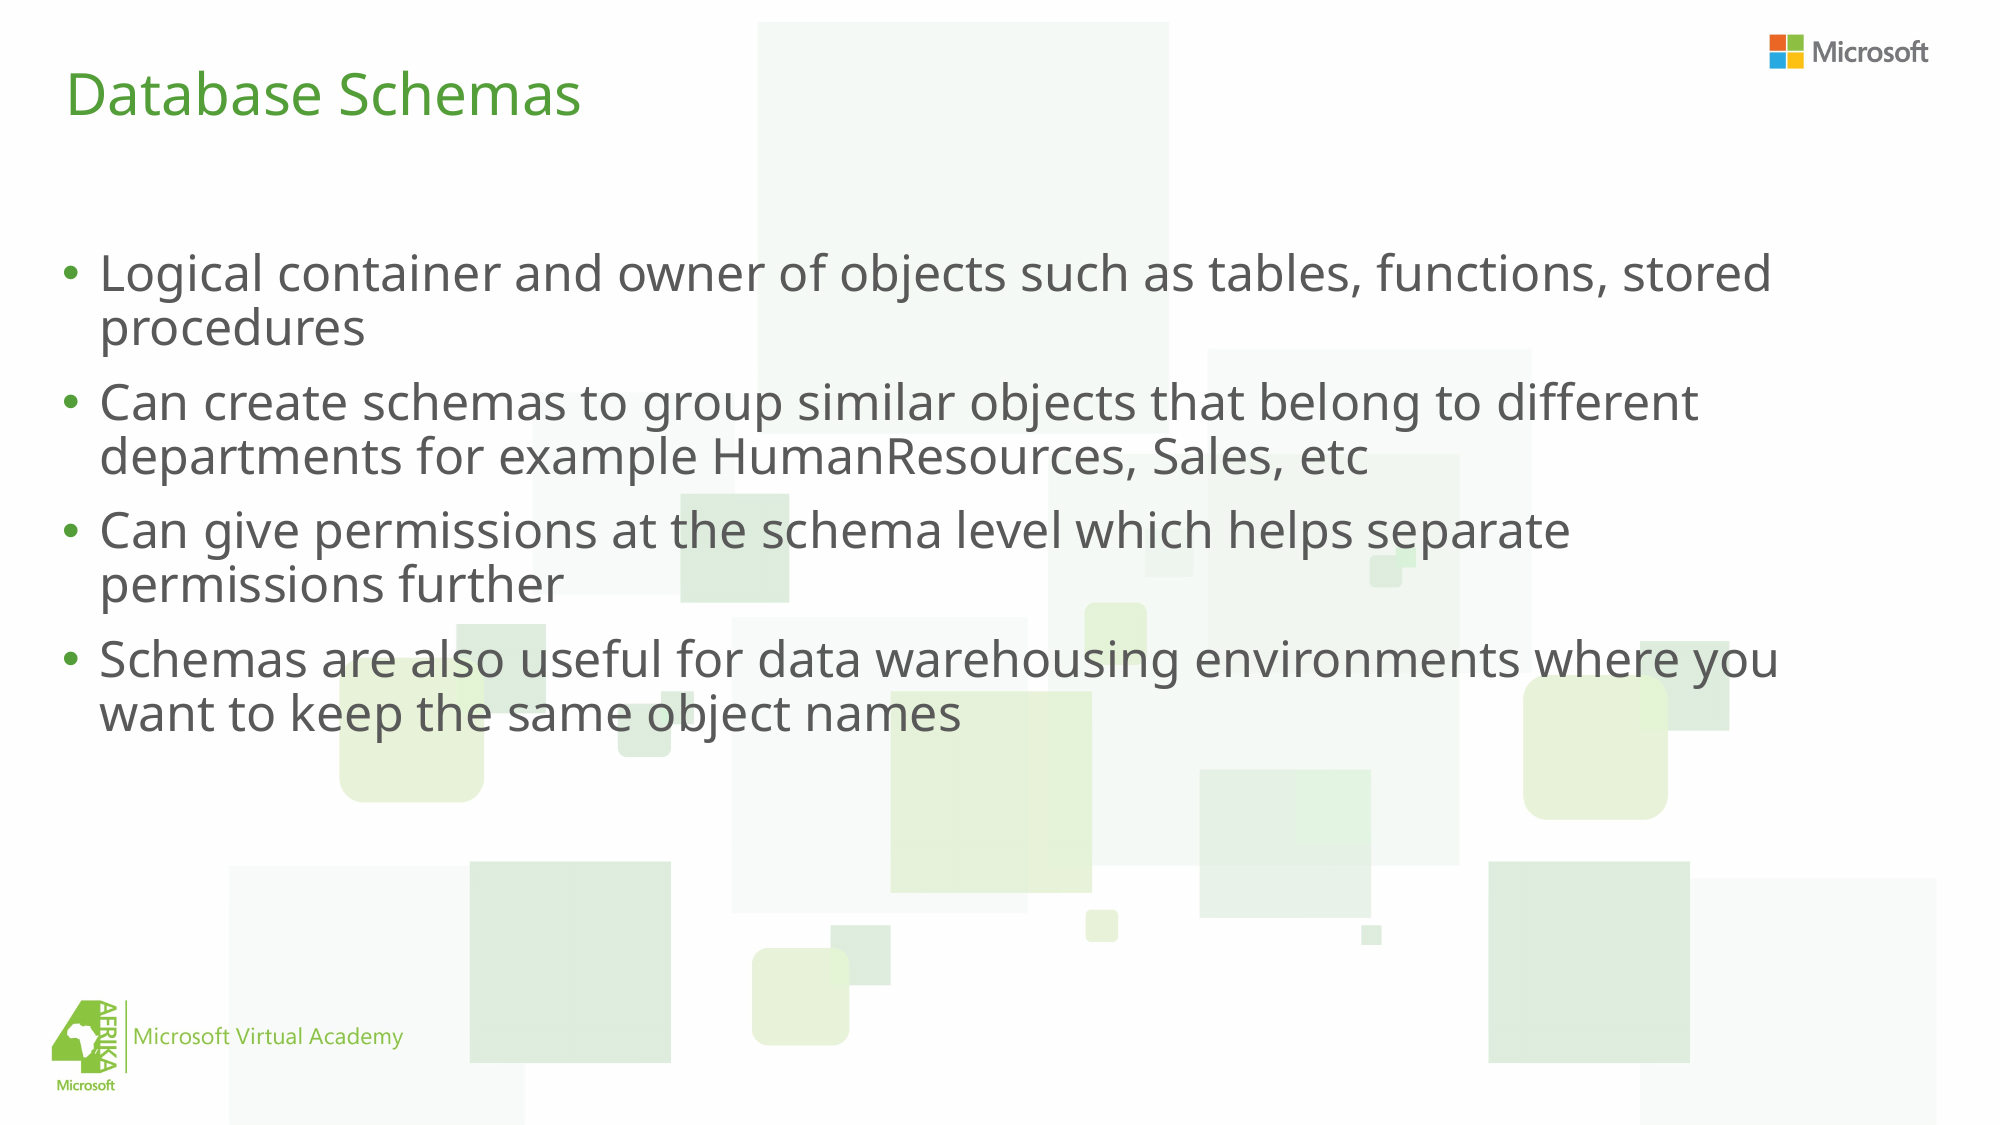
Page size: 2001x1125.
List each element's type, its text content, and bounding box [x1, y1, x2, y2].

title Database Schemas [50, 37, 1776, 157]
list Logical container and owner of objects such as tables, functions, stored procedures Can create schemas to group similar objects that belong to different departments for example HumanResources, Sales, etc Can give permissions at the schema level which helps separate permissions further Schemas are also useful for data warehousing environments where you want to keep the same object names [47, 240, 1863, 1014]
picture [0, 0, 2001, 1125]
